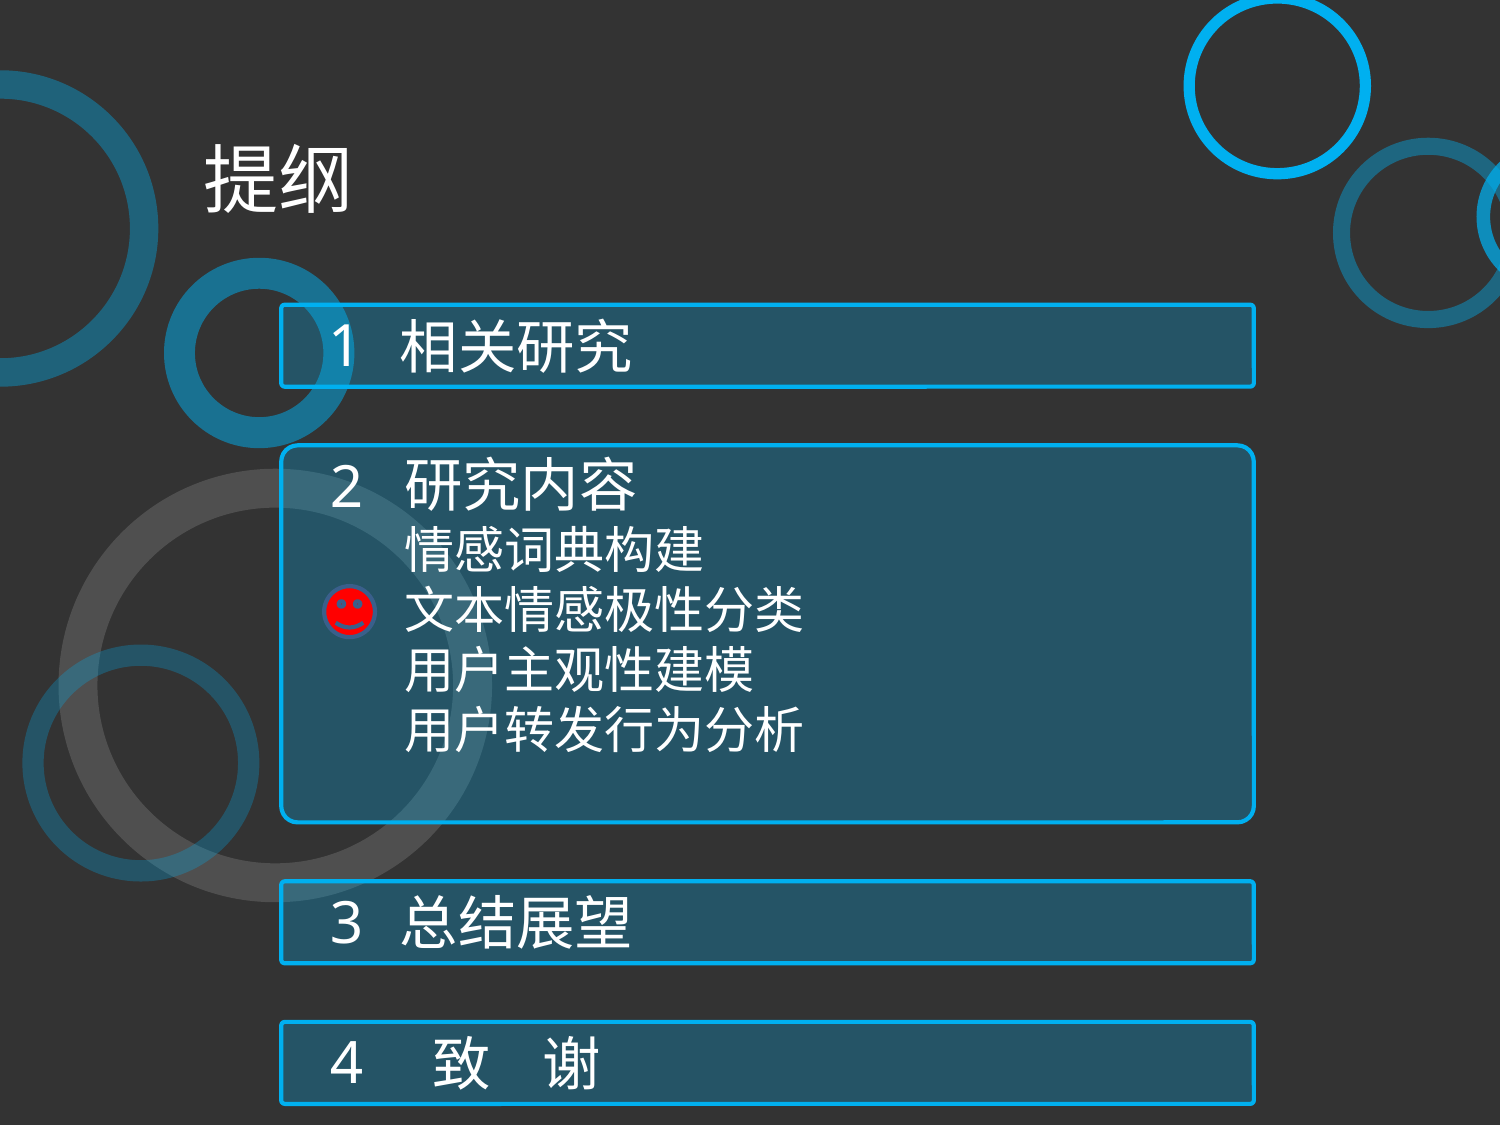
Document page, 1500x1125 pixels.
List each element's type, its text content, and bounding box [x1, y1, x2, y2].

text_box [322, 584, 378, 640]
text_box [616, 1021, 1254, 1104]
text_box 相关研究 [385, 302, 648, 388]
text_box 2 [315, 441, 378, 527]
text_box [648, 881, 1254, 964]
text_box [281, 1021, 417, 1104]
text_box [281, 304, 385, 387]
text_box [1183, 0, 1372, 180]
text_box [58, 468, 281, 677]
text_box [174, 823, 443, 903]
text_box [1332, 137, 1500, 329]
text_box 1 [313, 301, 377, 386]
text_box 致 谢 [417, 1020, 616, 1105]
text_box [163, 257, 349, 449]
text_box [60, 677, 194, 860]
text_box 研究内容 情感词典构建 文本情感极性分类 用户主观性建模 用户转发行为分析 [389, 441, 1254, 766]
text_box 4 [315, 1018, 378, 1103]
text_box 总结展望 [385, 878, 648, 964]
text_box 3 [315, 878, 378, 963]
text_box [648, 304, 1254, 387]
text_box [281, 881, 385, 964]
text_box 提纲 [188, 124, 369, 230]
text_box [281, 445, 1254, 823]
text_box [1476, 161, 1500, 272]
text_box [22, 644, 260, 882]
text_box [0, 70, 159, 387]
